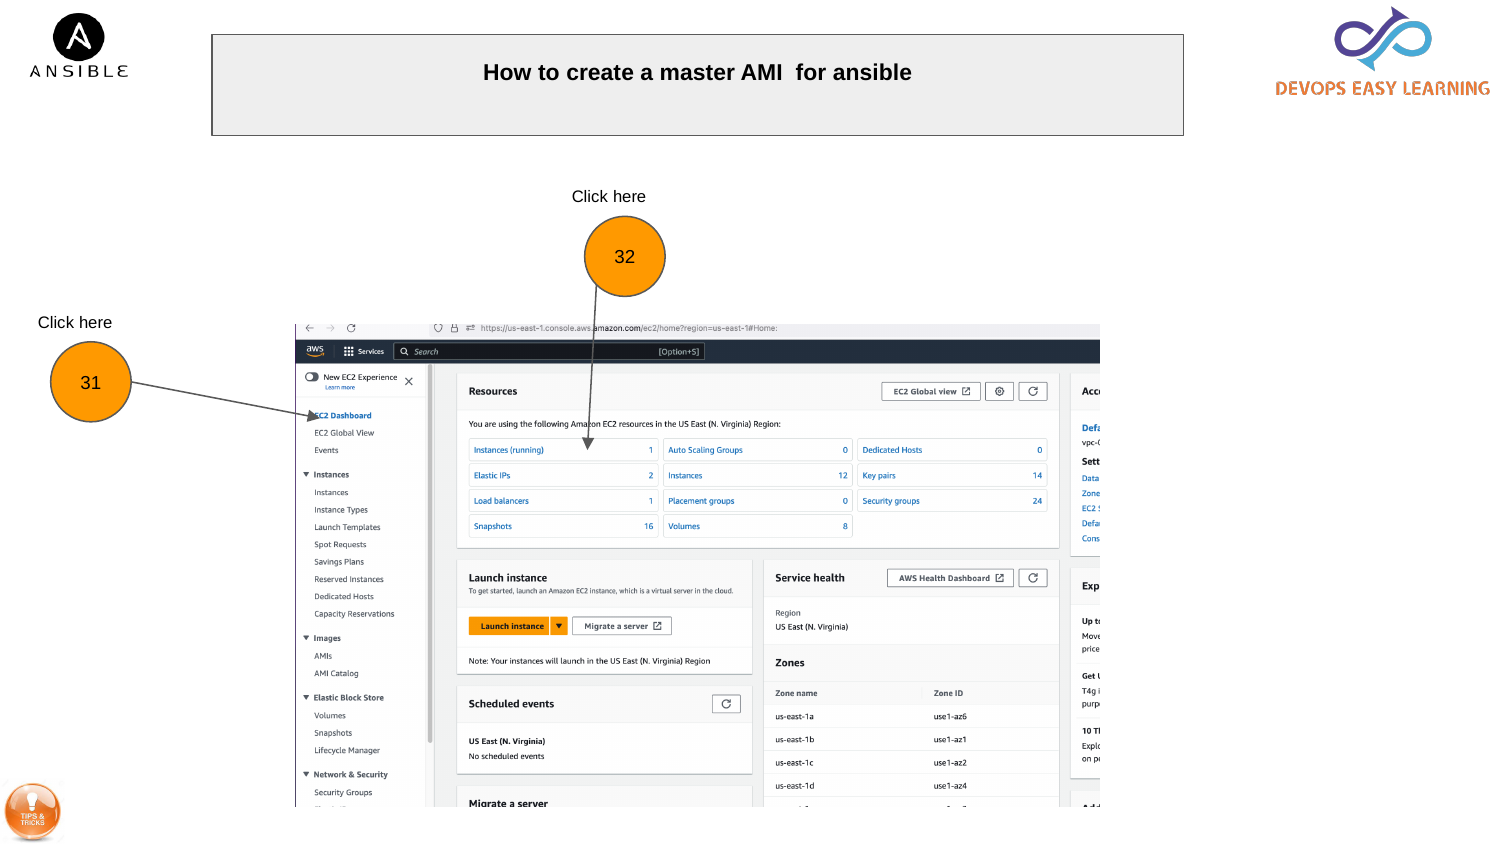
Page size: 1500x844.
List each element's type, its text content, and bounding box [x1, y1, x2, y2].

picture [1266, 0, 1500, 114]
picture [0, 0, 157, 102]
text_box Click here [22, 296, 134, 342]
text_box How to create a master AMI for ansible [212, 34, 1184, 136]
text_box Click here [556, 170, 668, 217]
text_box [130, 381, 321, 419]
text_box 31 [50, 342, 132, 422]
picture [0, 777, 65, 844]
picture [295, 324, 1101, 807]
text_box 32 [584, 217, 666, 297]
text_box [587, 284, 597, 451]
